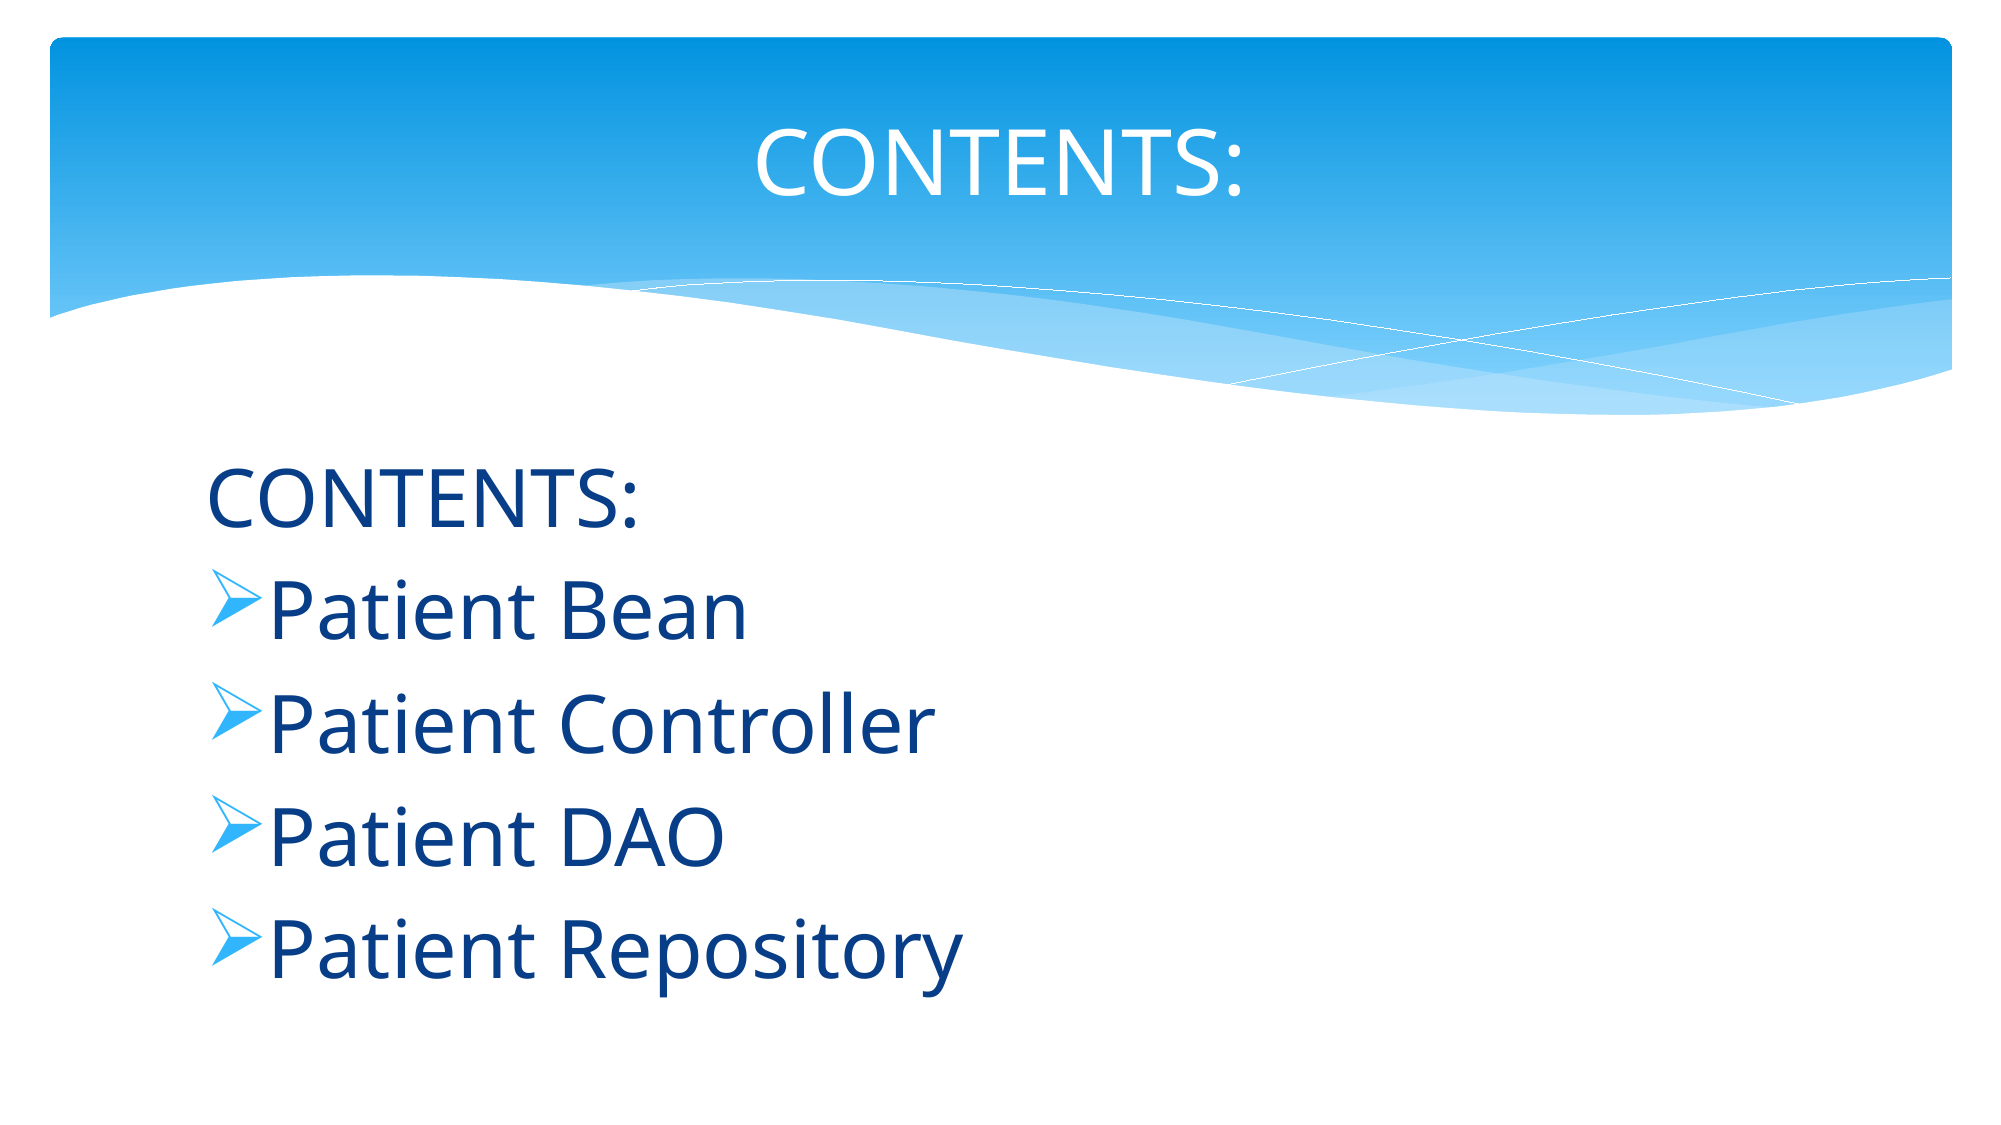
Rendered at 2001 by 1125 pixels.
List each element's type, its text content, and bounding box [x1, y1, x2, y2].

list CONTENTS: Patient Bean Patient Controller Patient DAO Patient Repository [190, 438, 1812, 1005]
title CONTENTS: [99, 55, 1900, 261]
